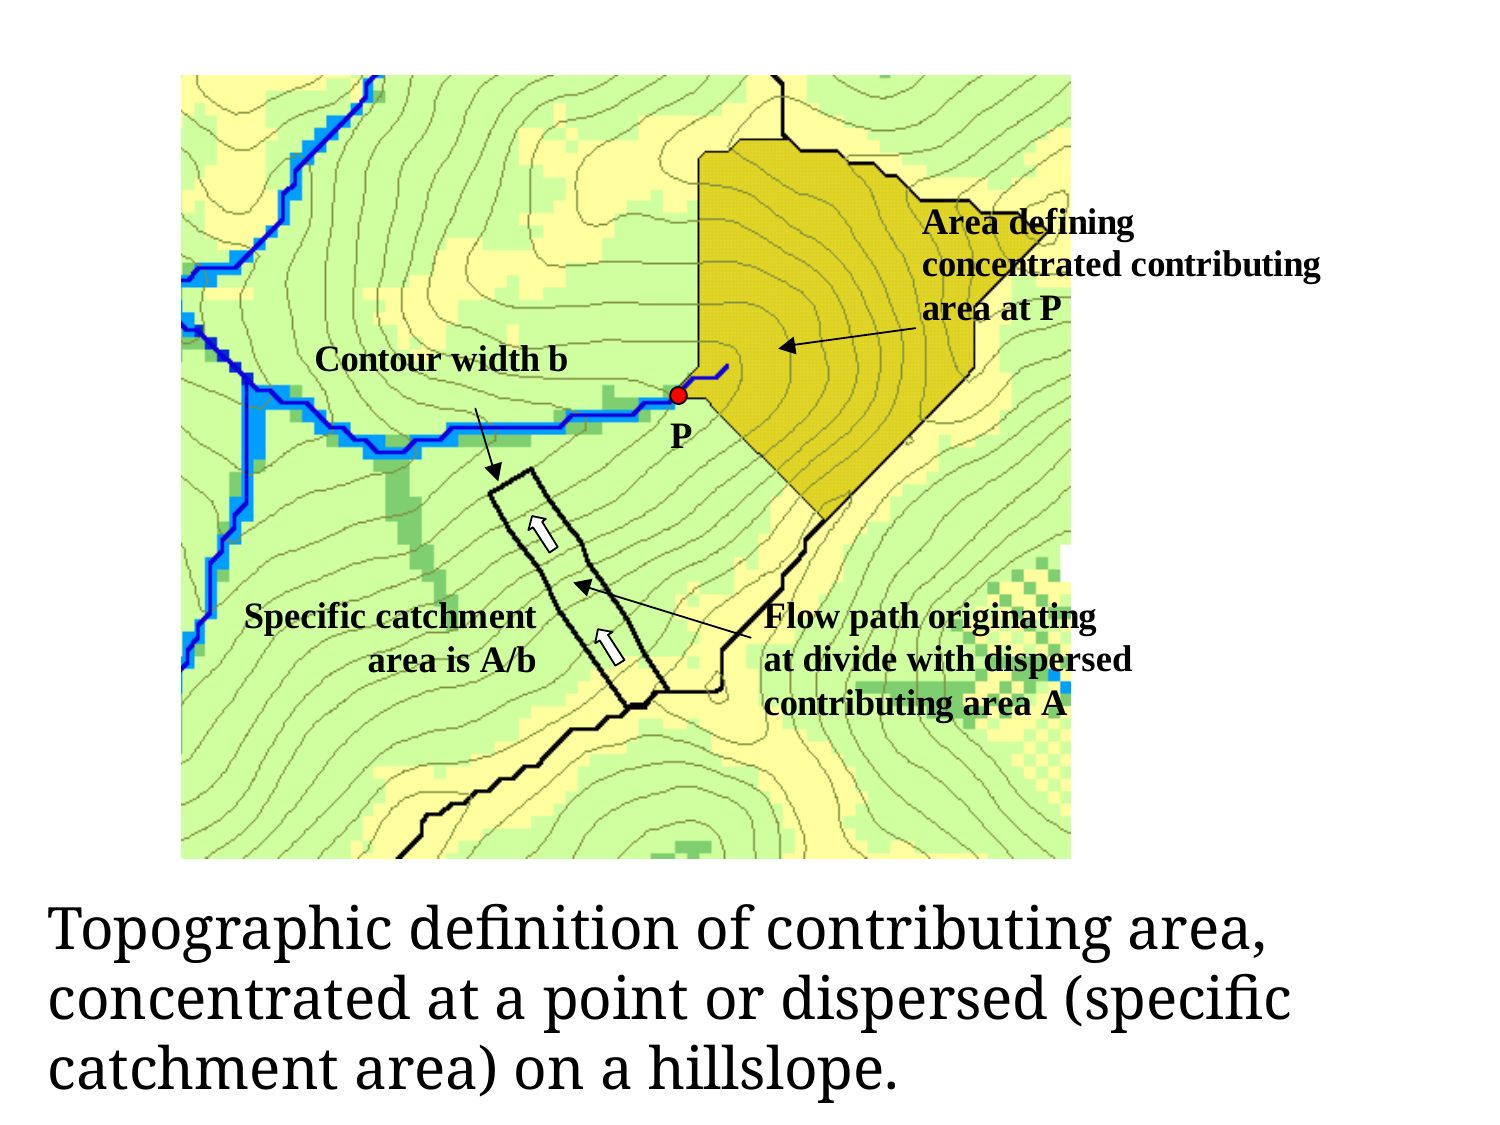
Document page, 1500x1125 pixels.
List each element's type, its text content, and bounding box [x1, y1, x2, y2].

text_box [0, 75, 1470, 970]
title Topographic definition of contributing area, concentrated at a point or dispersed (specific catchment area) on a hillslope. [32, 977, 1467, 1054]
